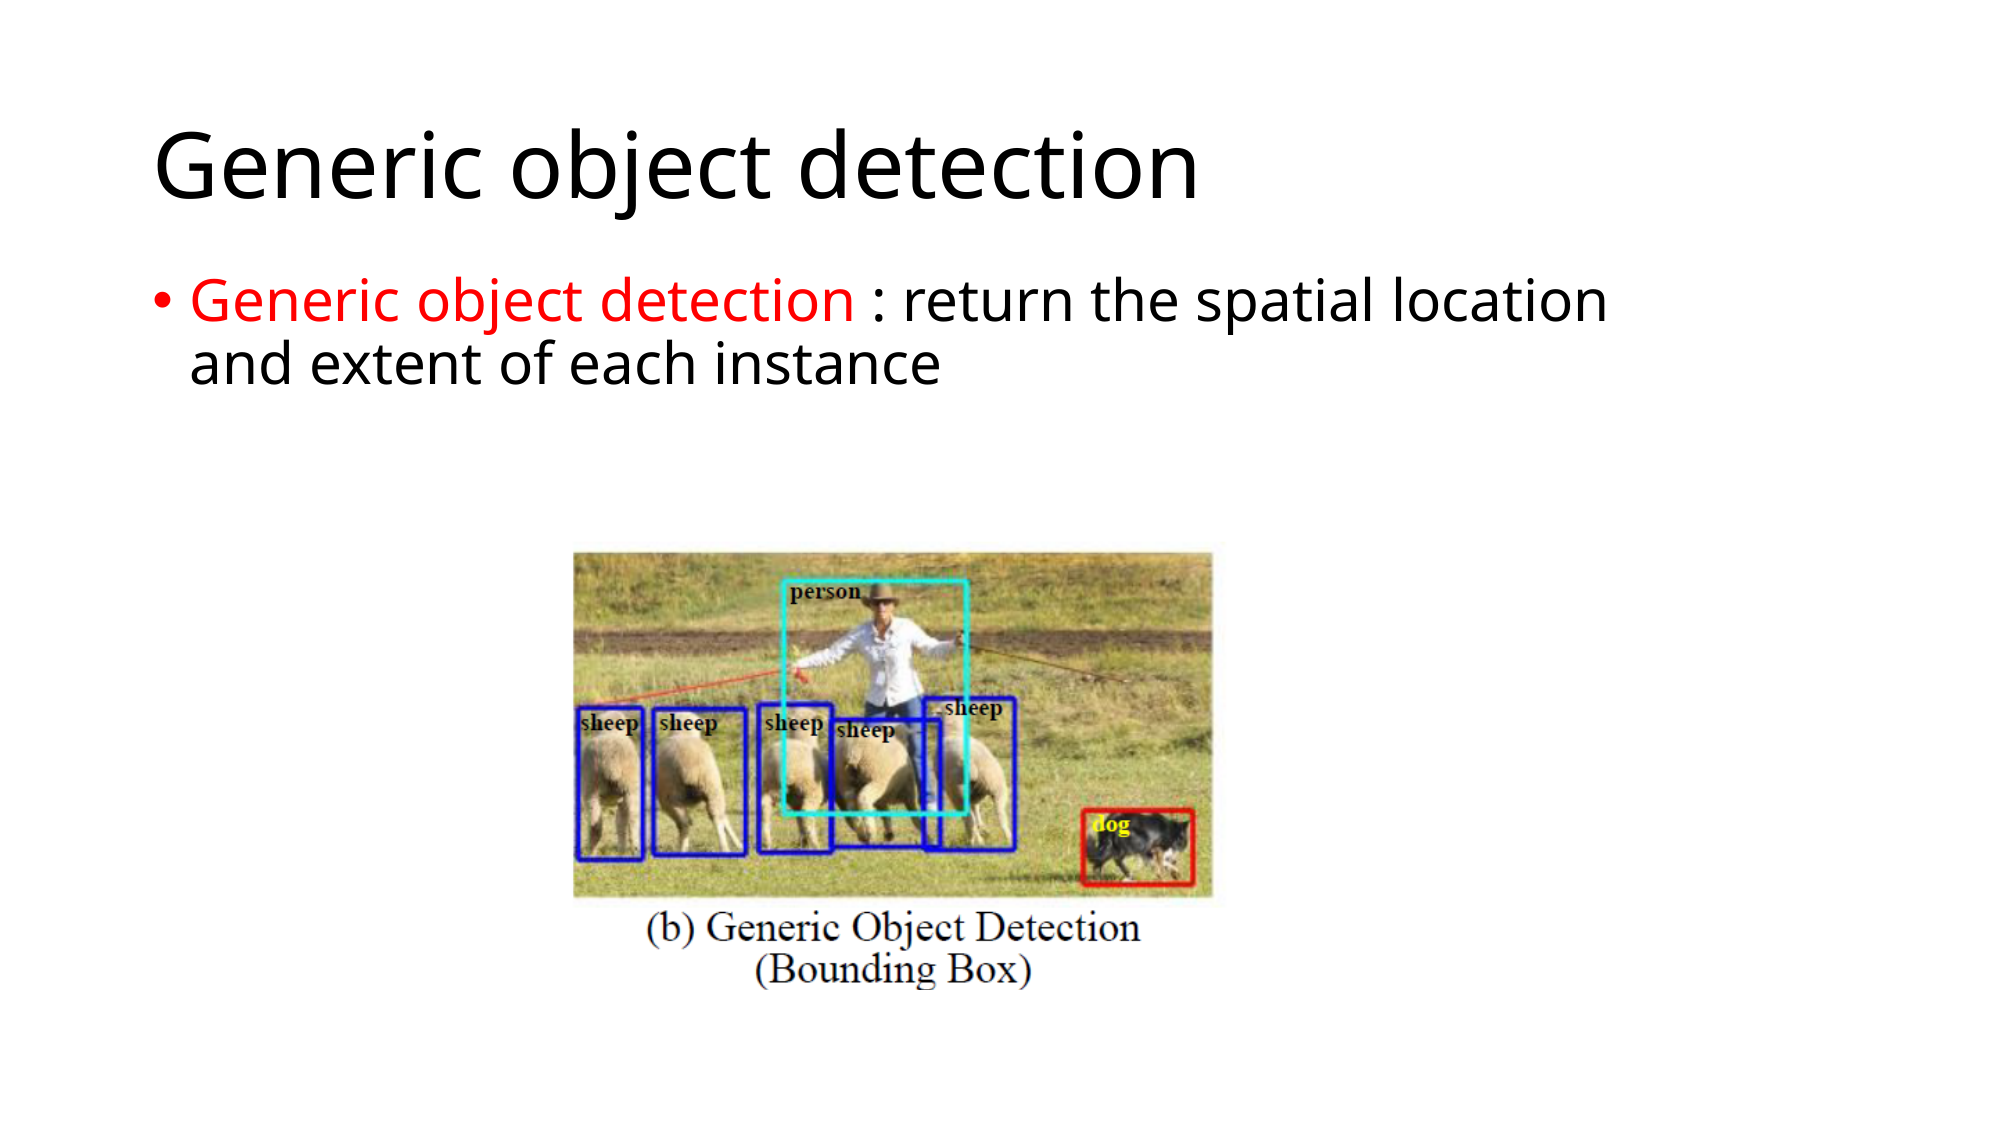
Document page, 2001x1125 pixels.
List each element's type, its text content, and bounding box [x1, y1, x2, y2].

picture [529, 517, 1271, 990]
title Generic object detection [137, 59, 1863, 278]
list Generic object detection : return the spatial location and extent of each instance [137, 263, 1673, 533]
